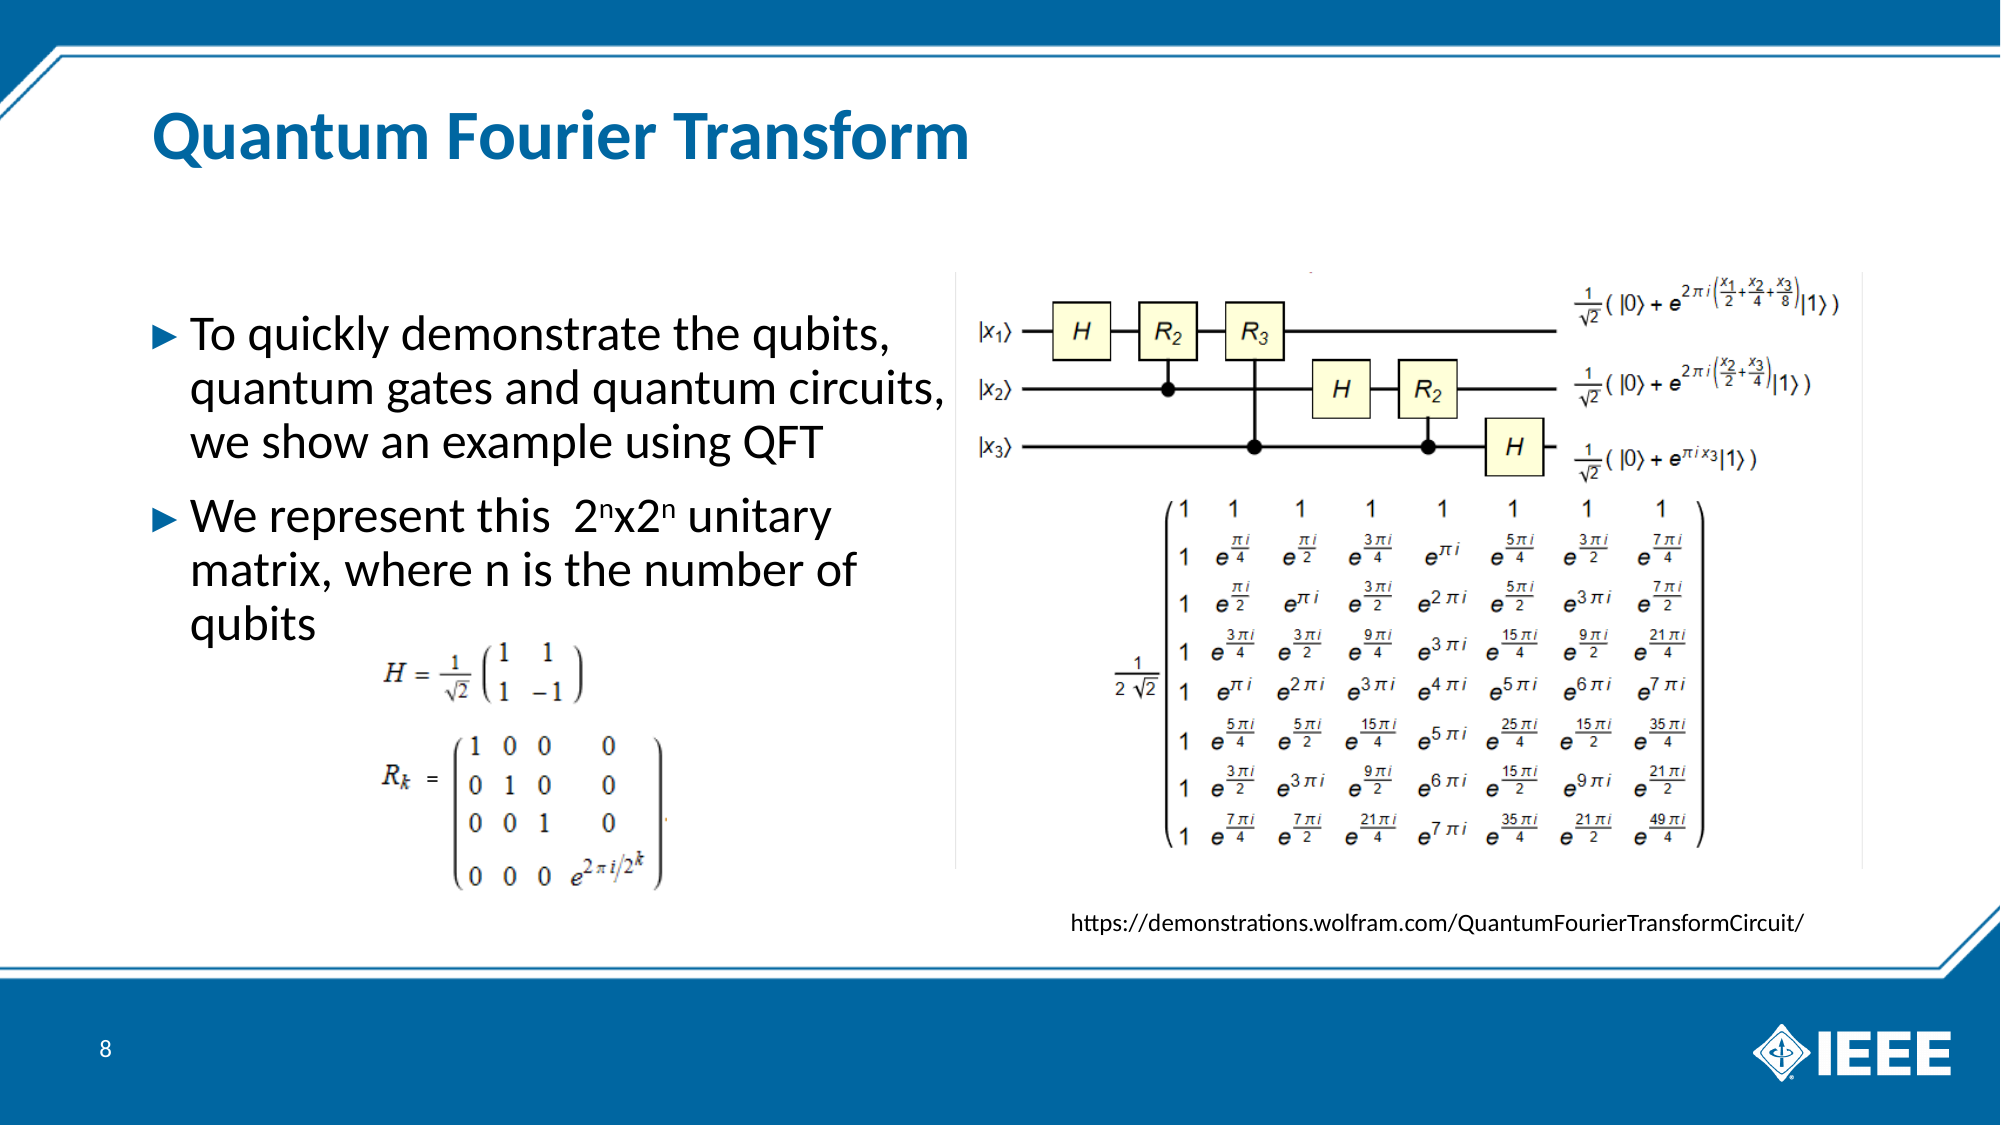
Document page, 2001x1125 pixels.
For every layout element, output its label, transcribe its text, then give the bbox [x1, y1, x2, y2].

list To quickly demonstrate the qubits, quantum gates and quantum circuits, we show an example using QFT We represent this 2nx2n unitary matrix, where n is the number of qubits [137, 299, 988, 922]
title Quantum Fourier Transform [137, 91, 1863, 182]
picture [955, 272, 1863, 869]
slide_number 8 [84, 1017, 191, 1078]
picture [0, 876, 2000, 1125]
picture [376, 641, 589, 709]
picture [378, 760, 420, 796]
picture [446, 727, 667, 900]
picture [0, 0, 2000, 148]
text_box https://demonstrations.wolfram.com/QuantumFourierTransformCircuit/ [1055, 898, 1951, 944]
text_box = [411, 755, 446, 801]
